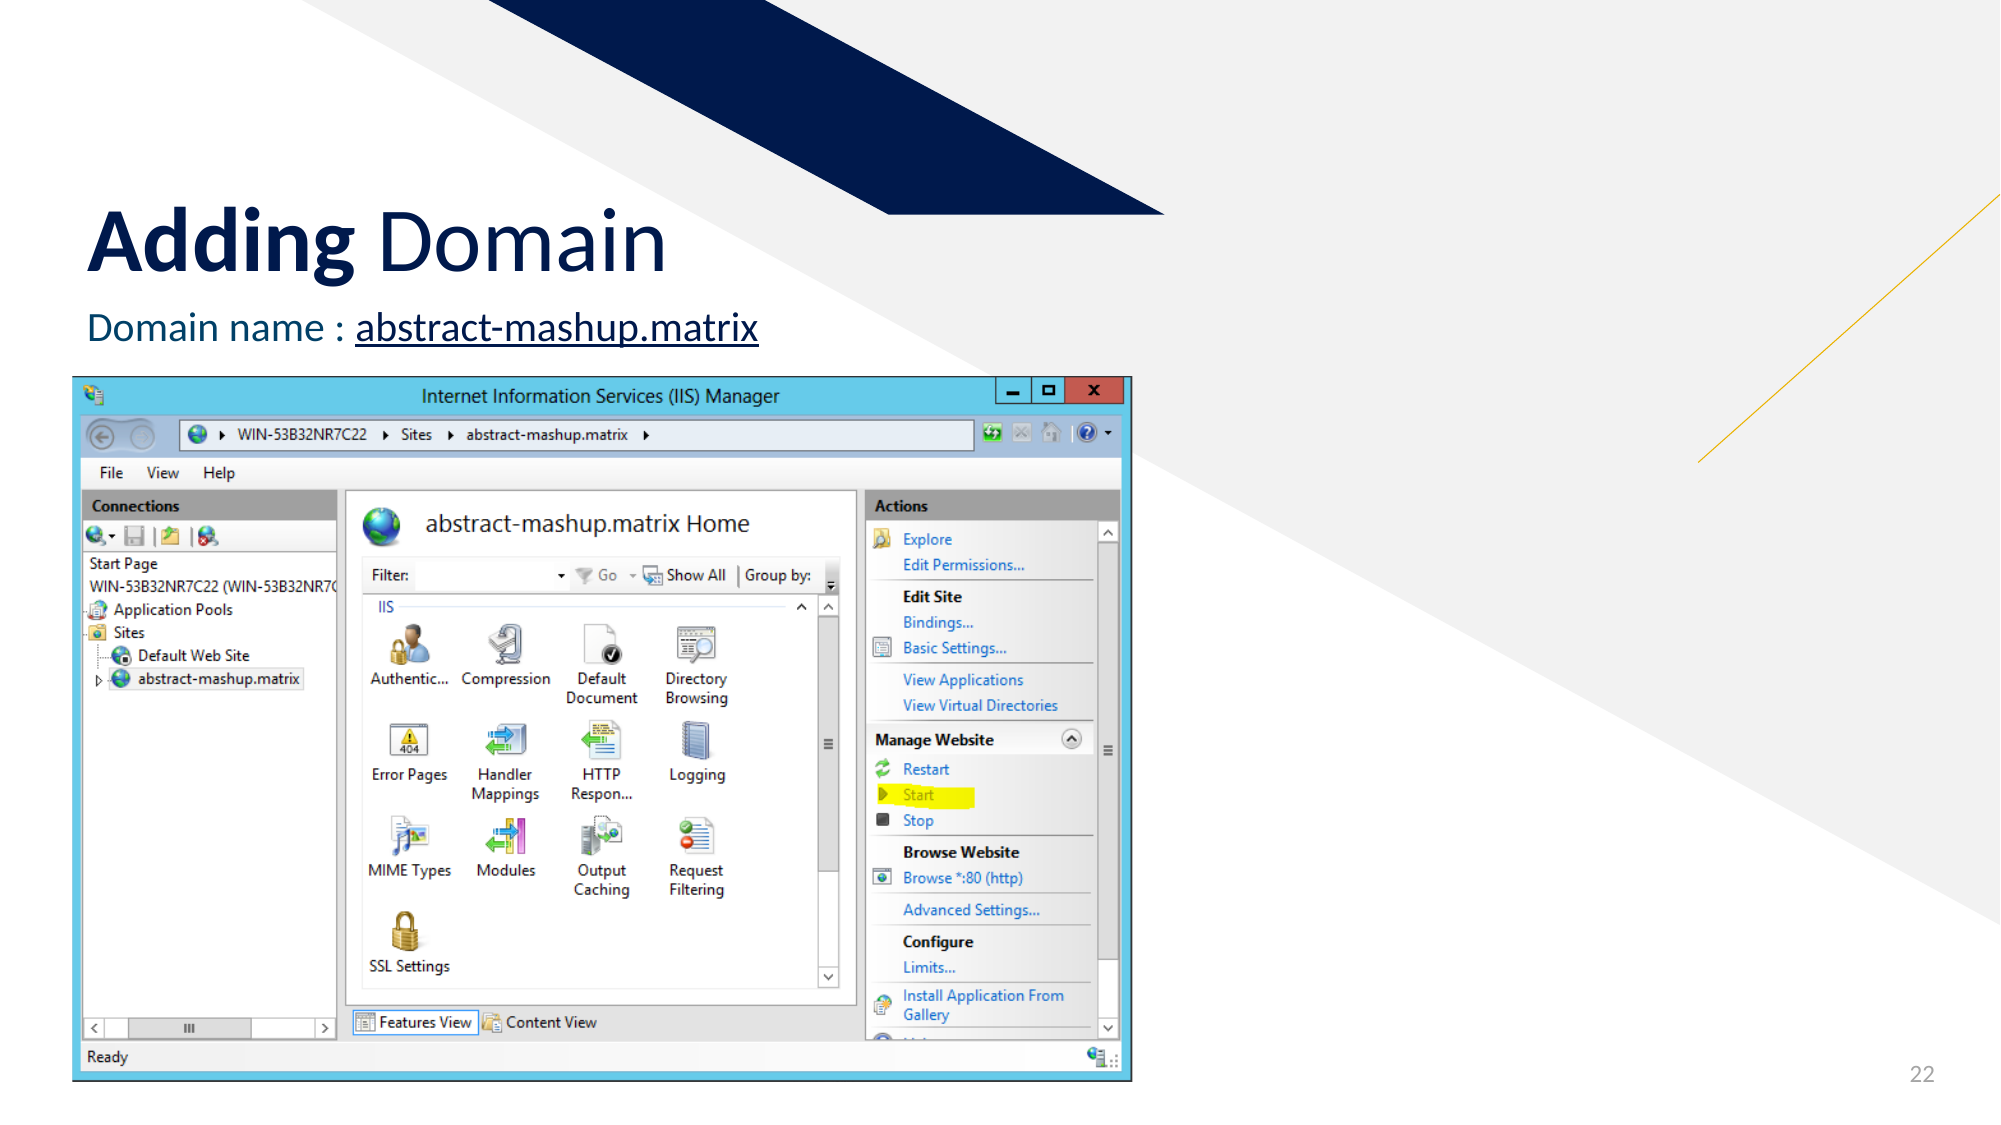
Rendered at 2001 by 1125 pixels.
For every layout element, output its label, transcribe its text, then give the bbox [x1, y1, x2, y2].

picture [72, 376, 1133, 1082]
slide_number 22 [1828, 1042, 1950, 1103]
title Adding Domain [72, 92, 1277, 292]
list Domain name : abstract-mashup.matrix [72, 297, 1277, 398]
